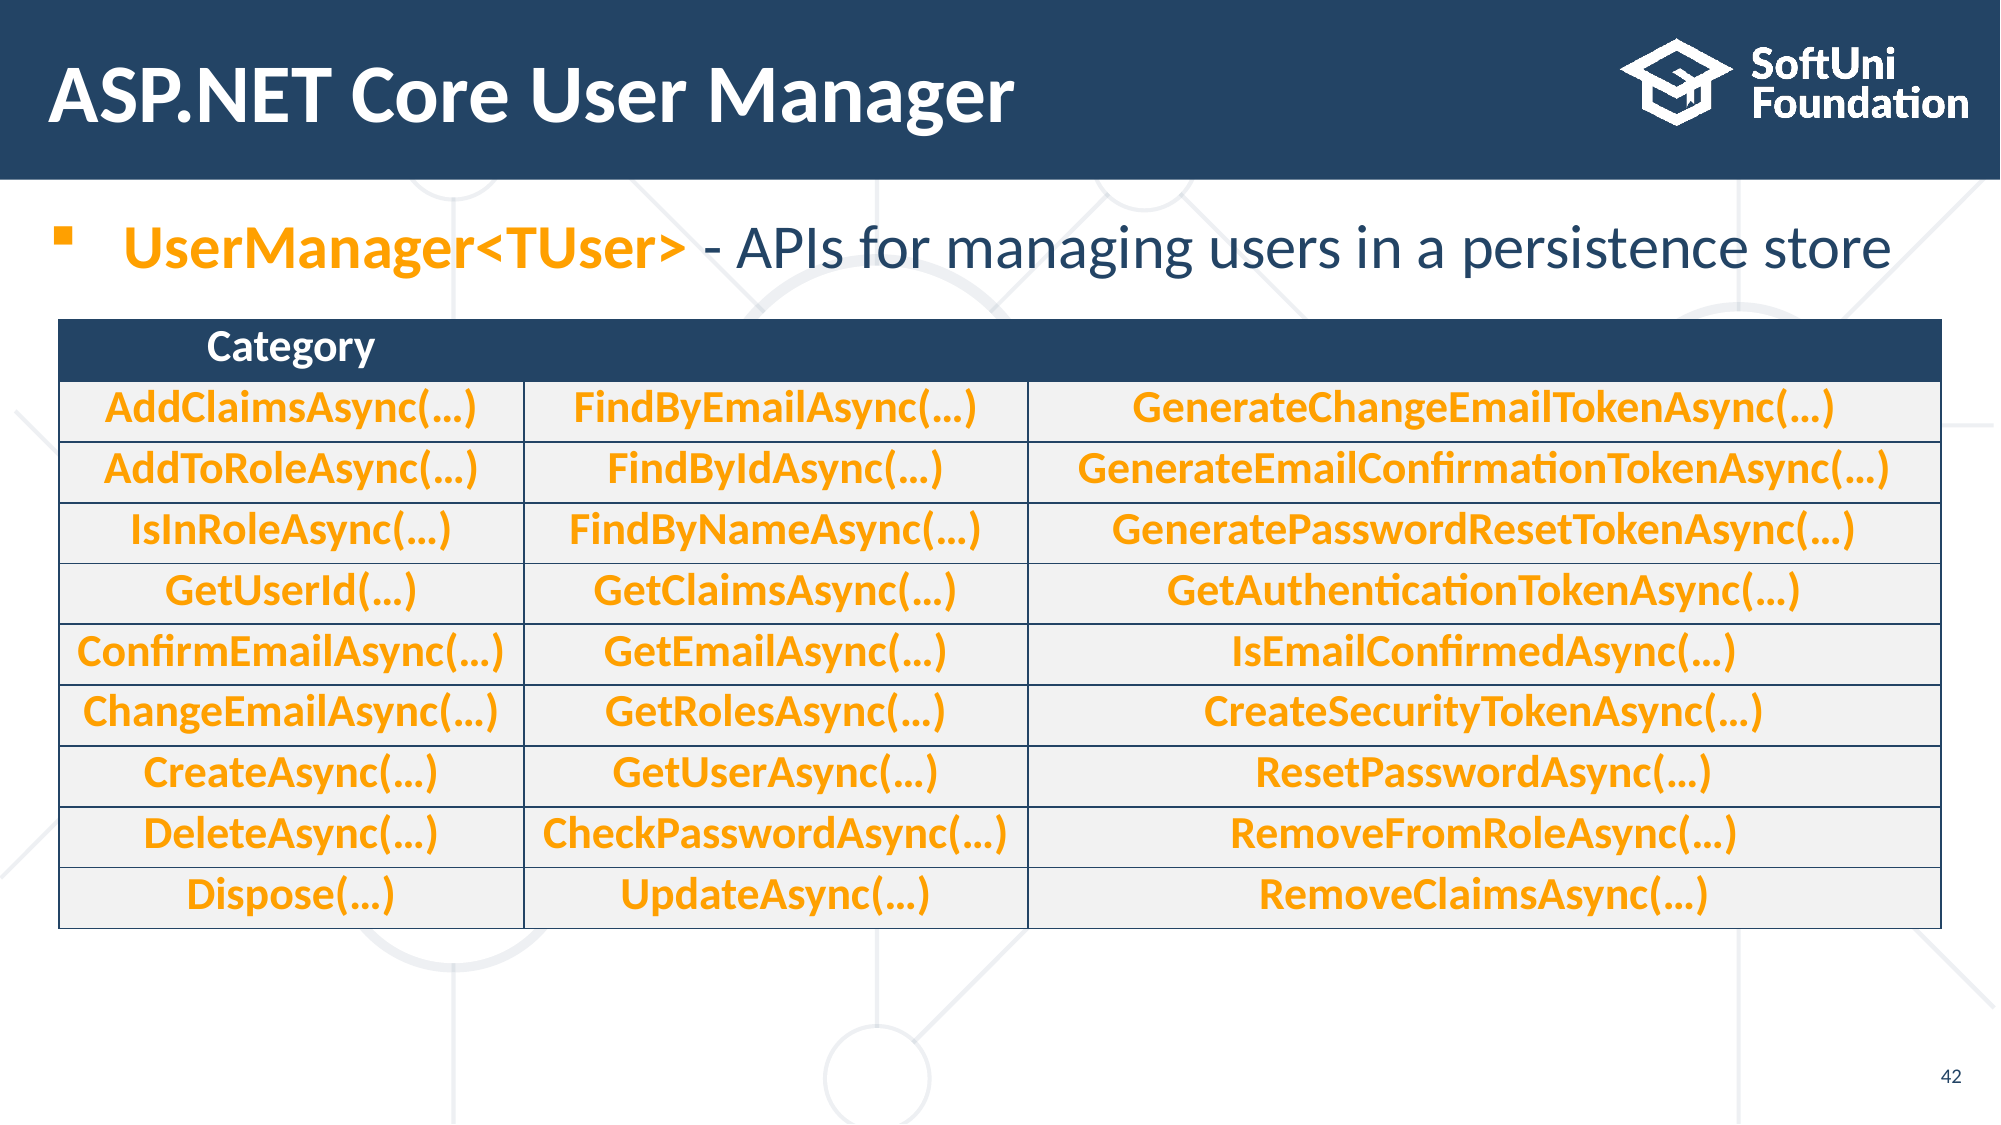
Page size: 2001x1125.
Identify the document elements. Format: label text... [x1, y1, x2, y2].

table_cell GenerateChangeEmailTokenAsync(…) [1029, 382, 1940, 441]
table_cell RemoveFromRoleAsync(…) [1029, 808, 1940, 867]
table_cell ResetPasswordAsync(…) [1029, 747, 1940, 806]
table_cell CheckPasswordAsync(…) [525, 808, 1027, 867]
table_cell GeneratePasswordResetTokenAsync(…) [1029, 504, 1940, 563]
table_cell AddToRoleAsync(…) [60, 443, 523, 502]
table_cell CreateSecurityTokenAsync(…) [1029, 686, 1940, 745]
slide_number 42 [1897, 1049, 1968, 1101]
table_cell DeleteAsync(…) [60, 808, 523, 867]
title ASP.NET Core User Manager [31, 16, 1591, 162]
table_header [525, 321, 1027, 380]
table_cell ChangeEmailAsync(…) [60, 686, 523, 745]
table_cell GetAuthenticationTokenAsync(…) [1029, 564, 1940, 623]
table_cell UpdateAsync(…) [525, 868, 1027, 928]
table_header [1029, 321, 1940, 380]
table_cell GetClaimsAsync(…) [525, 564, 1027, 623]
table_cell GetRolesAsync(…) [525, 686, 1027, 745]
table_cell GetUserAsync(…) [525, 747, 1027, 806]
table_cell FindByEmailAsync(…) [525, 382, 1027, 441]
table_cell CreateAsync(…) [60, 747, 523, 806]
table_cell IsInRoleAsync(…) [60, 504, 523, 563]
table_cell GetEmailAsync(…) [525, 625, 1027, 684]
table_cell GenerateEmailConfirmationTokenAsync(…) [1029, 443, 1940, 502]
table_cell ConfirmEmailAsync(…) [60, 625, 523, 684]
table_cell GetUserId(…) [60, 564, 523, 623]
picture [1619, 38, 1968, 126]
table_header Category [60, 321, 523, 380]
table_cell Dispose(…) [60, 868, 523, 928]
table_cell FindByIdAsync(…) [525, 443, 1027, 502]
table_cell AddClaimsAsync(…) [60, 382, 523, 441]
table_cell FindByNameAsync(…) [525, 504, 1027, 563]
table_cell RemoveClaimsAsync(…) [1029, 868, 1940, 928]
table_cell IsEmailConfirmedAsync(…) [1029, 625, 1940, 684]
list UserManager<TUser> - APIs for managing users in a persistence store [31, 196, 1970, 1050]
